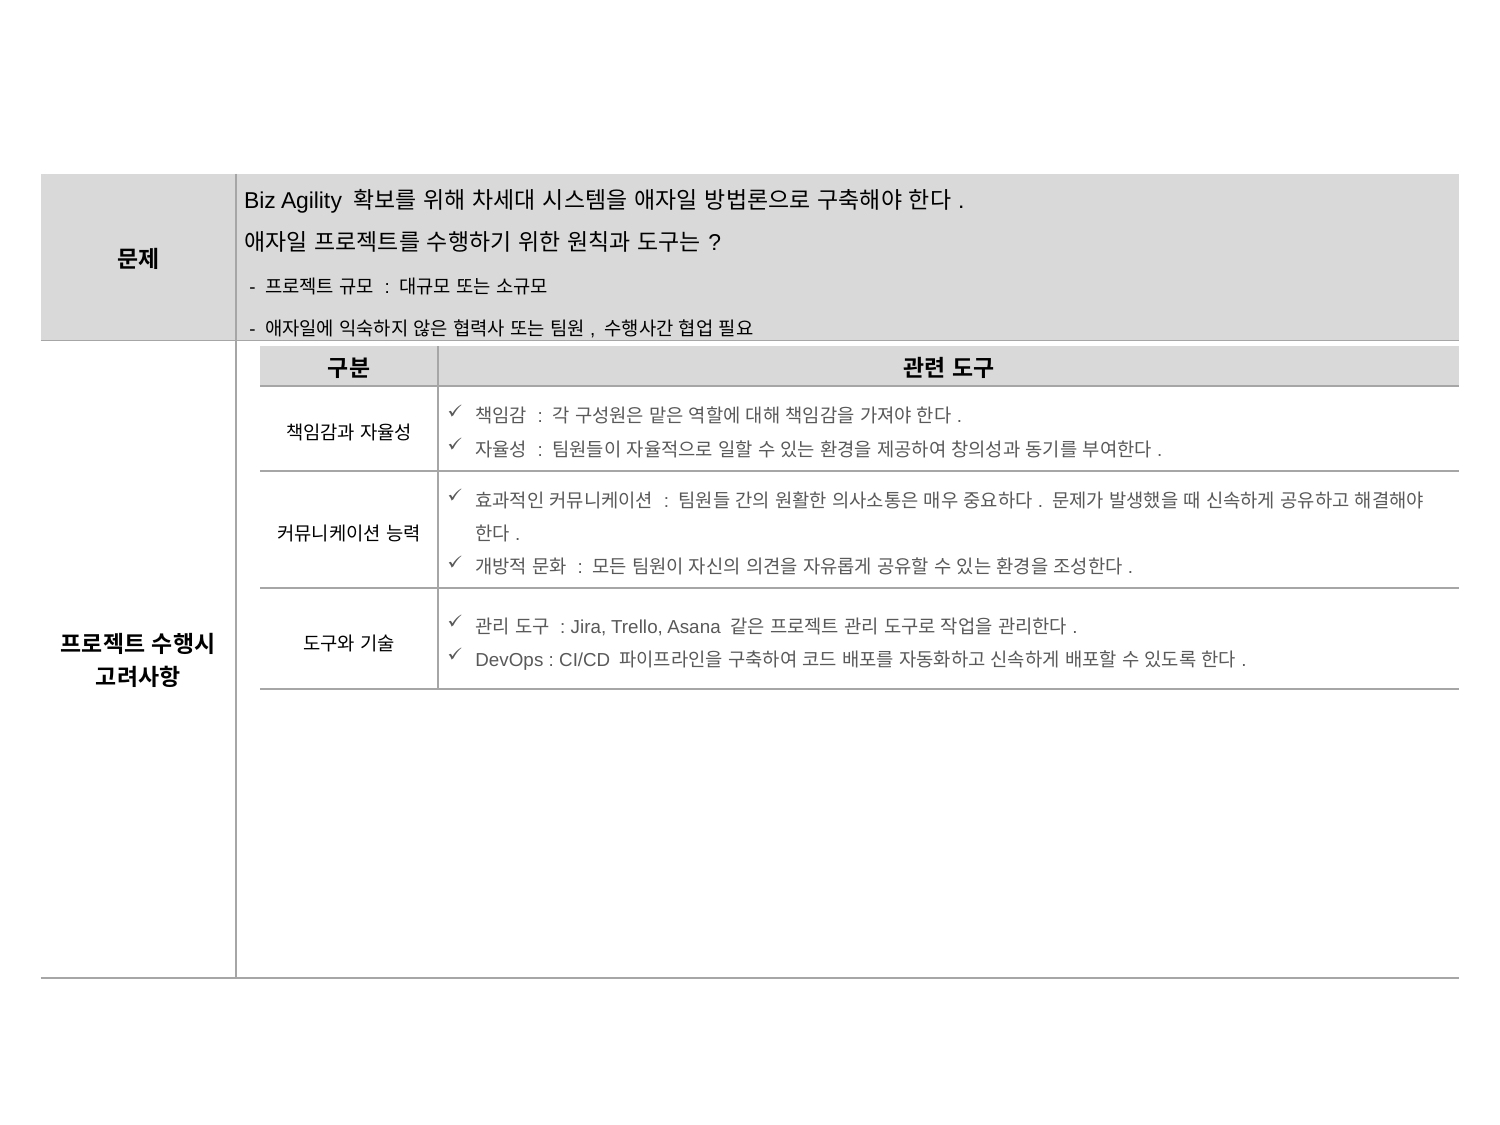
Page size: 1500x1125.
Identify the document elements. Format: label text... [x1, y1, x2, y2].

table_cell 효과적인 커뮤니케이션 : 팀원들 간의 원활한 의사소통은 매우 중요하다. 문제가 발생했을 때 신속하게 공유하고 해결해야 한다. 개방적 문화 : 모든 팀원이 자신의 의견을 자유롭게 공유할 수 있는 환경을 조성한다. [439, 472, 1459, 587]
table_header Biz Agility 확보를 위해 차세대 시스템을 애자일 방법론으로 구축해야 한다. 애자일 프로젝트를 수행하기 위한 원칙과 도구는? - 프로젝트 규모 : 대규모 또는 소규모 - 애자일에 익숙하지 않은 협력사 또는 팀원, 수행사간 협업 필요 [237, 174, 1459, 340]
table_cell [237, 341, 1459, 977]
table_cell 프로젝트 수행시 고려사항 [41, 341, 235, 977]
table_header 문제 [41, 174, 235, 340]
table_header 구분 [260, 346, 437, 385]
table_cell 커뮤니케이션 능력 [260, 472, 437, 587]
table_cell 도구와 기술 [260, 589, 437, 688]
table_cell 관리 도구 : Jira, Trello, Asana 같은 프로젝트 관리 도구로 작업을 관리한다. DevOps : CI/CD 파이프라인을 구축하여 코드 배포를 자동화하고 신속하게 배포할 수 있도록 한다. [439, 589, 1459, 688]
table_cell 책임감과 자율성 [260, 387, 437, 470]
table_cell 책임감 : 각 구성원은 맡은 역할에 대해 책임감을 가져야 한다. 자율성 : 팀원들이 자율적으로 일할 수 있는 환경을 제공하여 창의성과 동기를 부여한다. [439, 387, 1459, 470]
table_header 관련 도구 [439, 346, 1459, 385]
